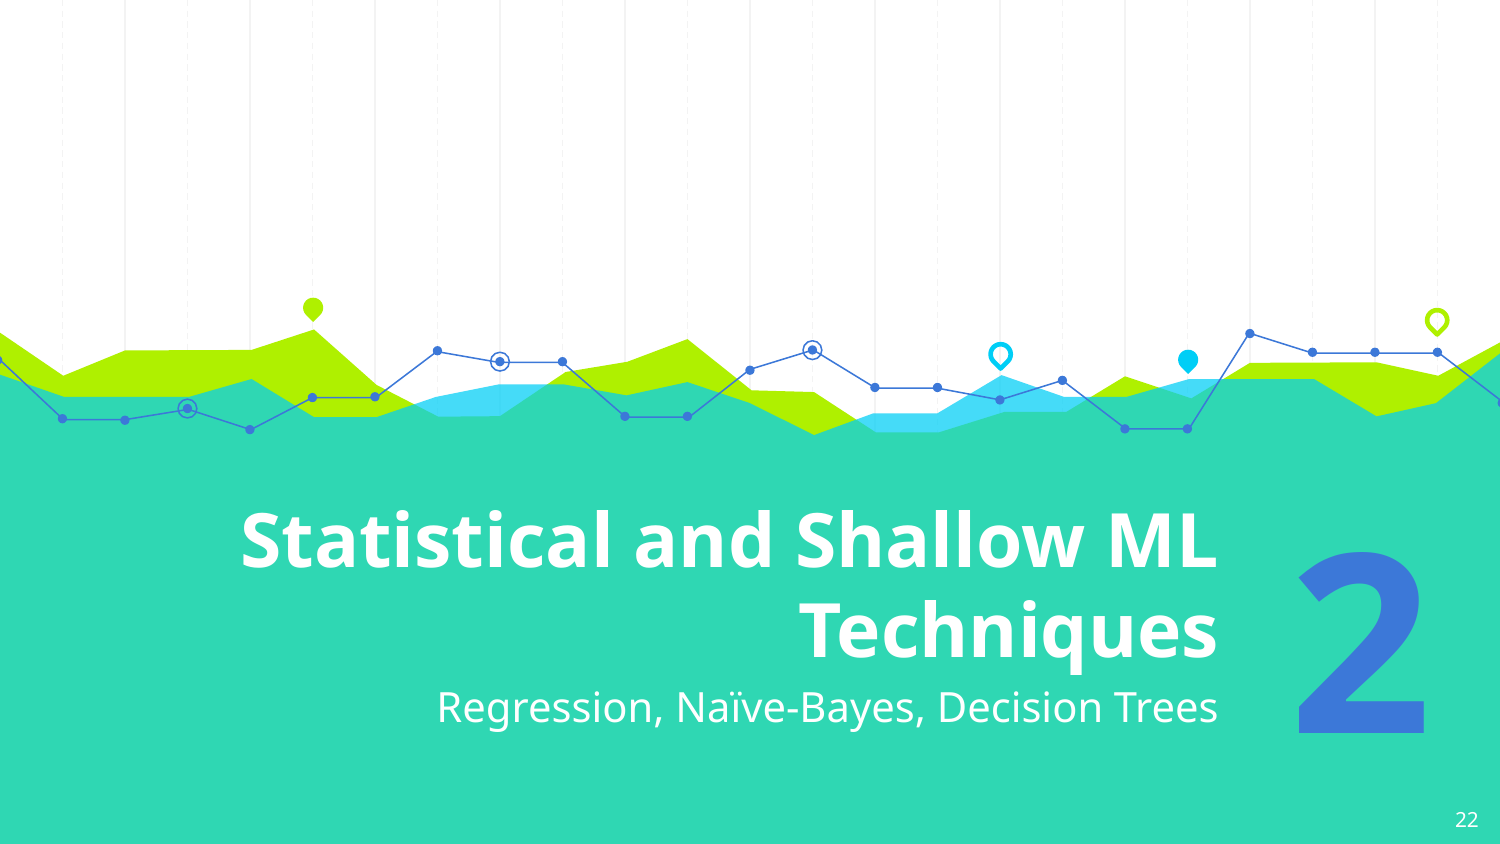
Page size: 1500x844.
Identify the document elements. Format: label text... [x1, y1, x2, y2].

slide_number ‹#› [1403, 791, 1494, 844]
subtitle Regression, Naïve-Bayes, Decision Trees [378, 665, 1216, 795]
text_box 2 [1216, 600, 1500, 799]
title Statistical and Shallow ML Techniques [33, 497, 1235, 688]
